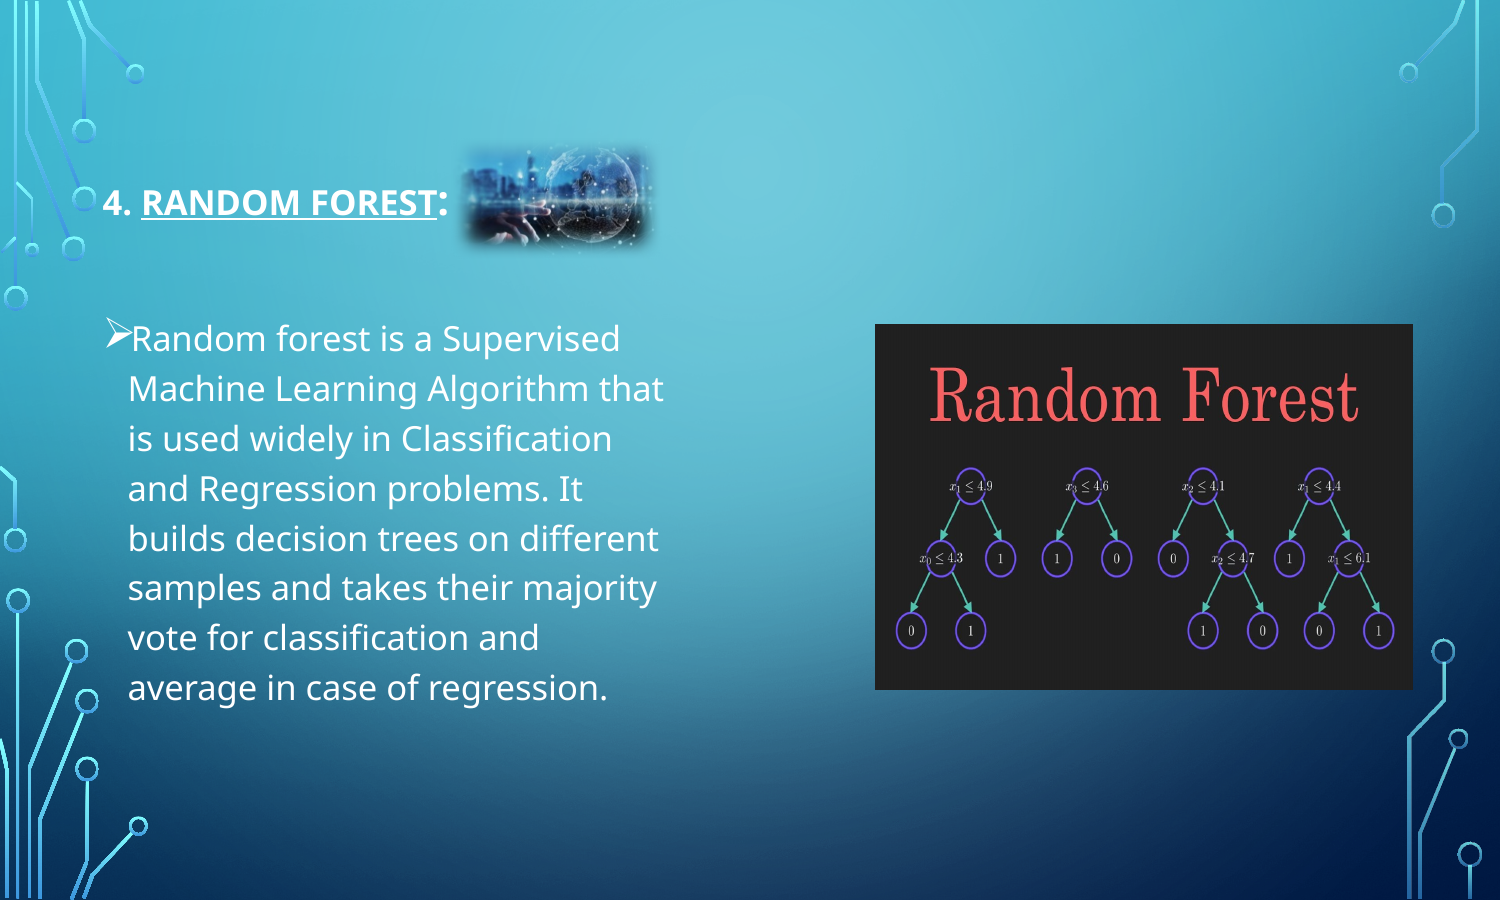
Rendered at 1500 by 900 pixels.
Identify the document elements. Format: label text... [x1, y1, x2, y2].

list 4. RANDOM FOREST: Random forest is a Supervised Machine Learning Algorithm that is used widely in Classification and Regression problems. It builds decision trees on different samples and takes their majority vote for classification and average in case of regression. [87, 156, 688, 744]
picture [449, 137, 663, 260]
picture [874, 324, 1413, 691]
